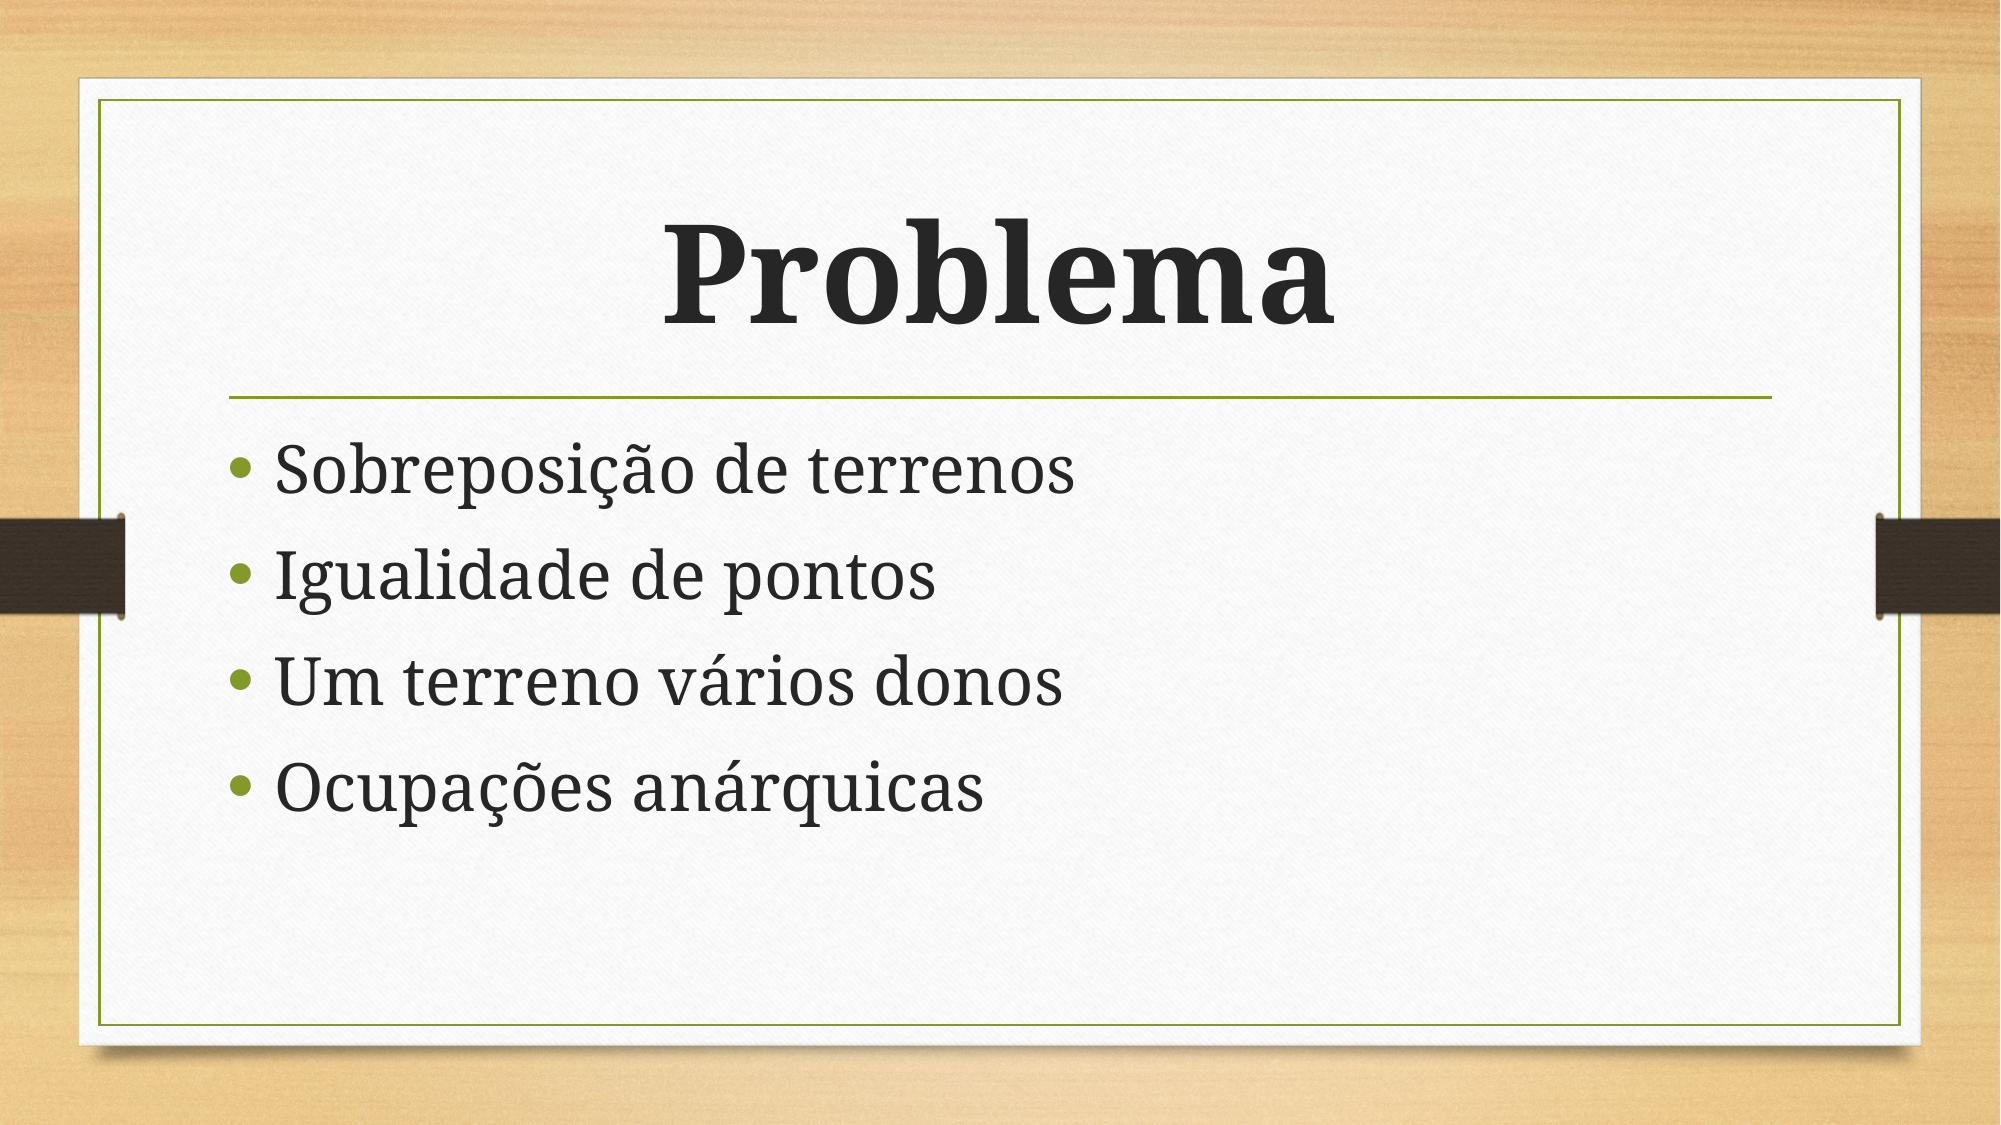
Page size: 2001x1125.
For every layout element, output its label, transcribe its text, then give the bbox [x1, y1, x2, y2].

picture [0, 0, 2001, 1125]
title Problema [212, 161, 1788, 375]
list Sobreposição de terrenos Igualidade de pontos Um terreno vários donos Ocupações anárquicas [212, 419, 1788, 964]
